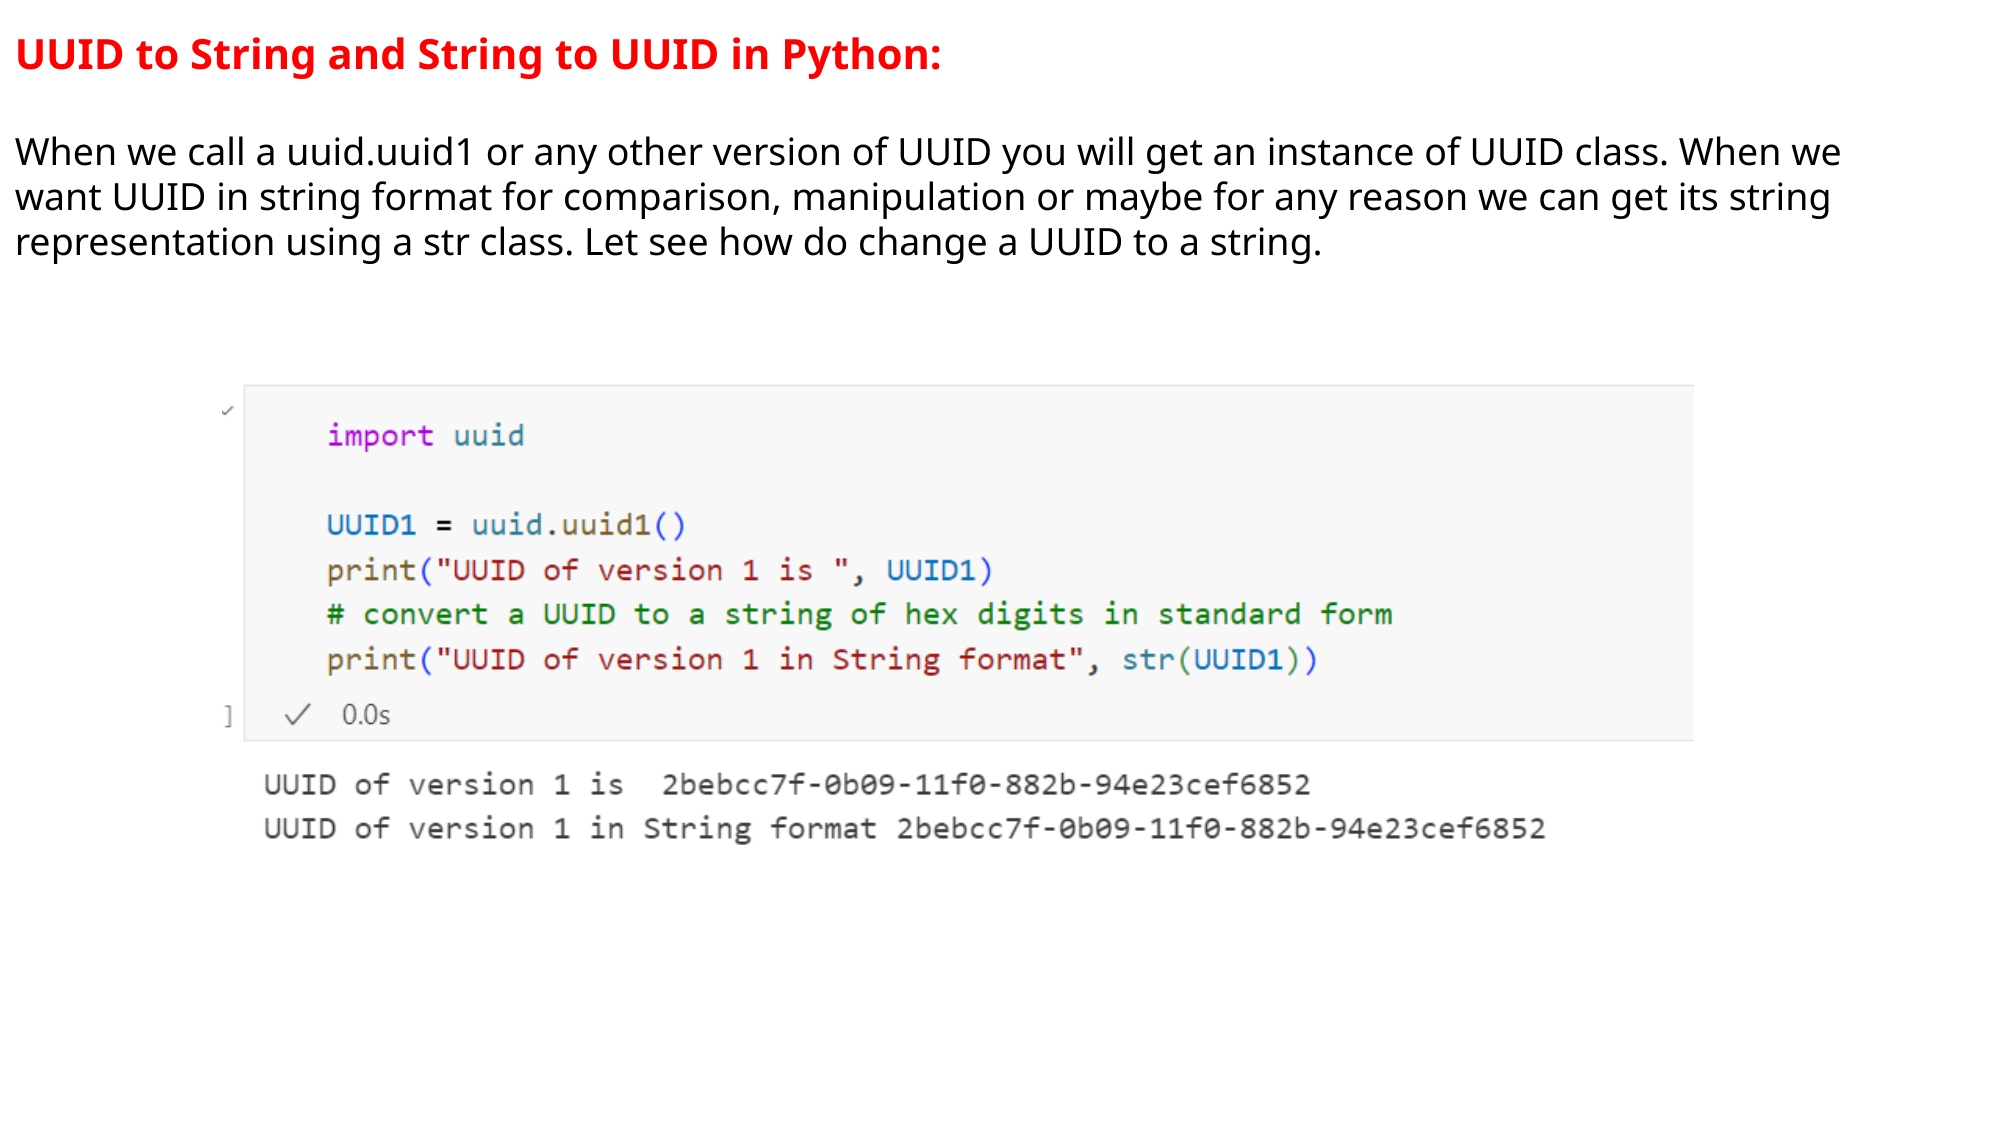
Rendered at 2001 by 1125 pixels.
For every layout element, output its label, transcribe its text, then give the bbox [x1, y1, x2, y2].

text_box UUID to String and String to UUID in Python: When we call a uuid.uuid1 or any other version of UUID you will get an instance of UUID class. When we want UUID in string format for comparison, manipulation or maybe for any reason we can get its string representation using a str class. Let see how do change a UUID to a string. [0, 20, 1956, 271]
picture [222, 373, 1694, 978]
